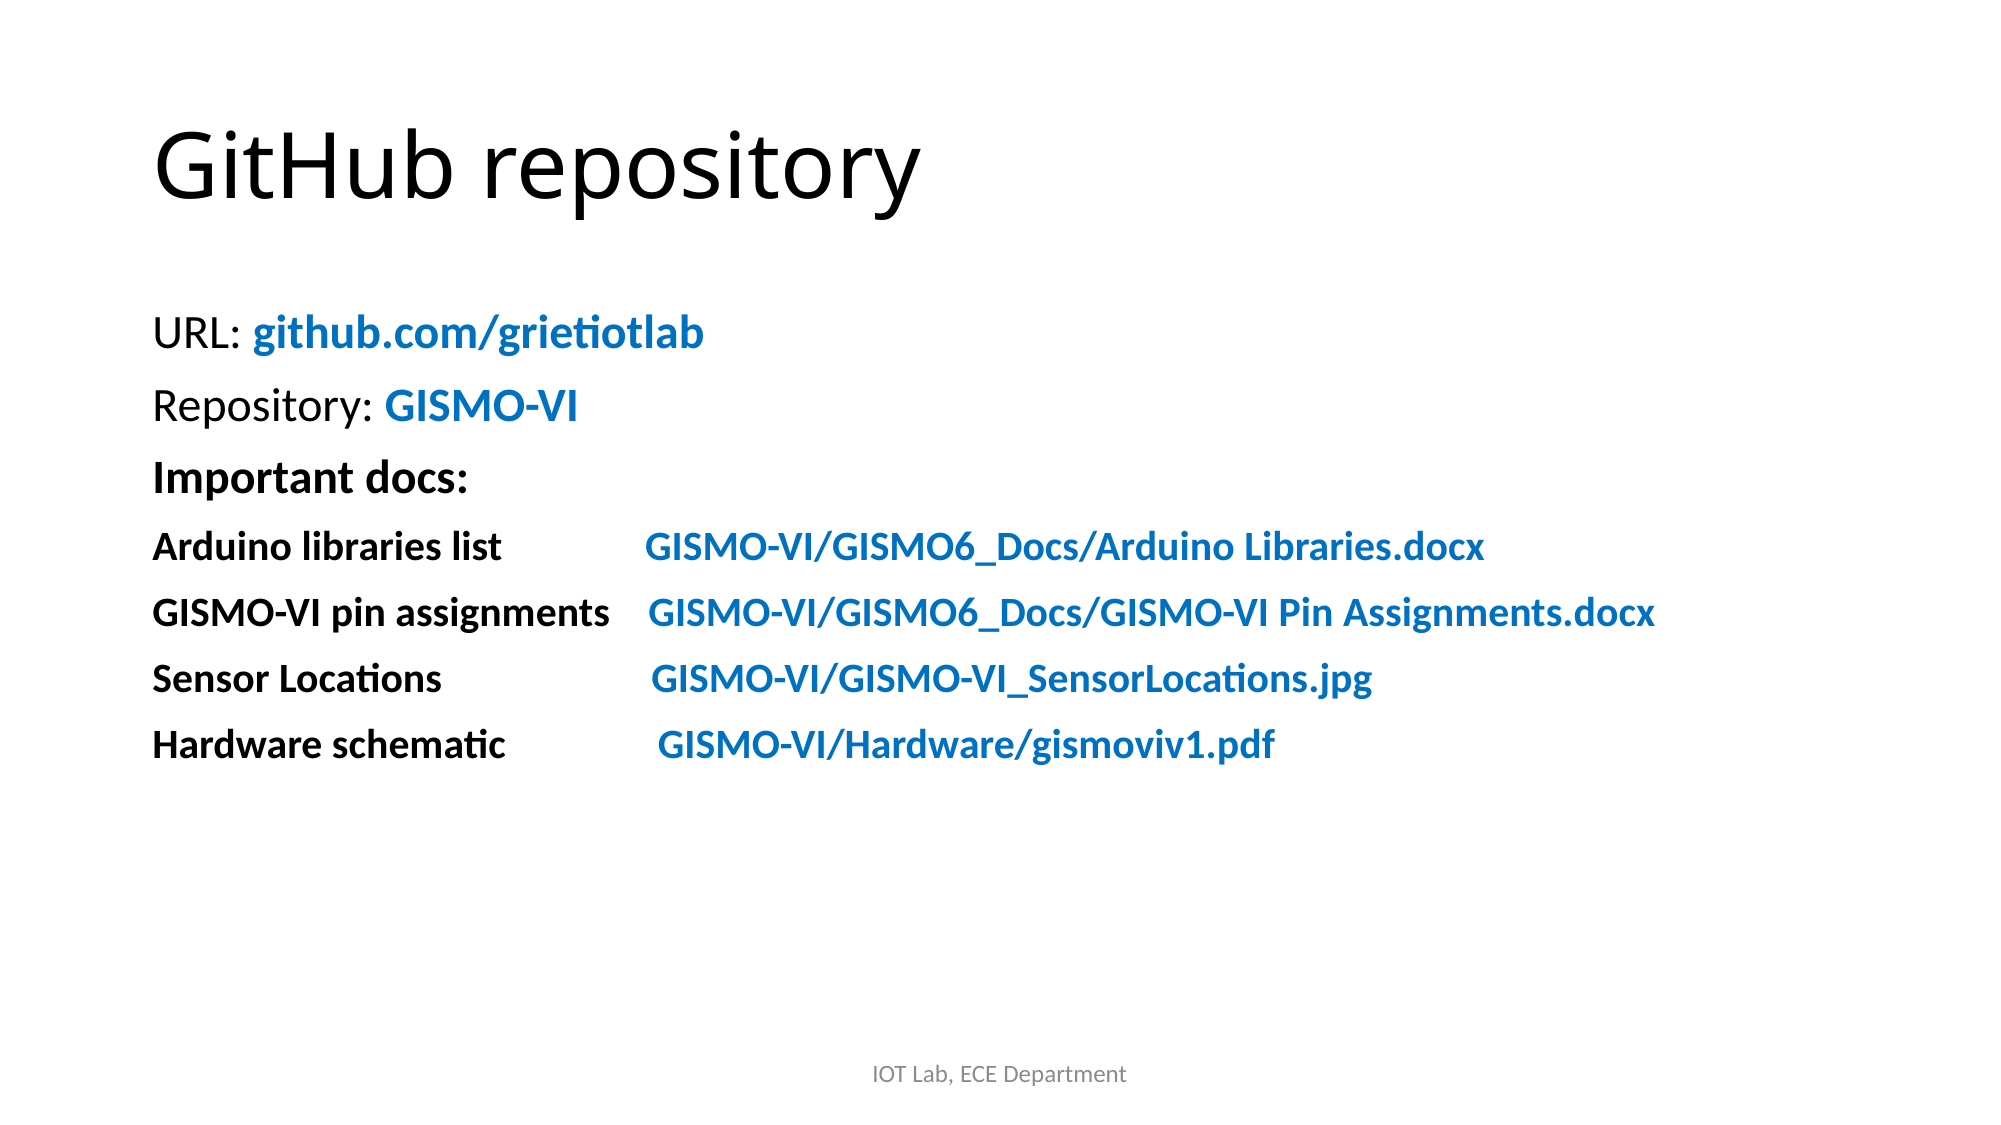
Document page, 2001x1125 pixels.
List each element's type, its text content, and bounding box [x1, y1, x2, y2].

footer IOT Lab, ECE Department [662, 1042, 1338, 1103]
list URL: github.com/grietiotlab Repository: GISMO-VI Important docs: Arduino libraries list GISMO-VI/GISMO6_Docs/Arduino Libraries.docx GISMO-VI pin assignments GISMO-VI/GISMO6_Docs/GISMO-VI Pin Assignments.docx Sensor Locations GISMO-VI/GISMO-VI_SensorLocations.jpg Hardware schematic GISMO-VI/Hardware/gismoviv1.pdf [137, 299, 1782, 1003]
title GitHub repository [137, 59, 1863, 278]
